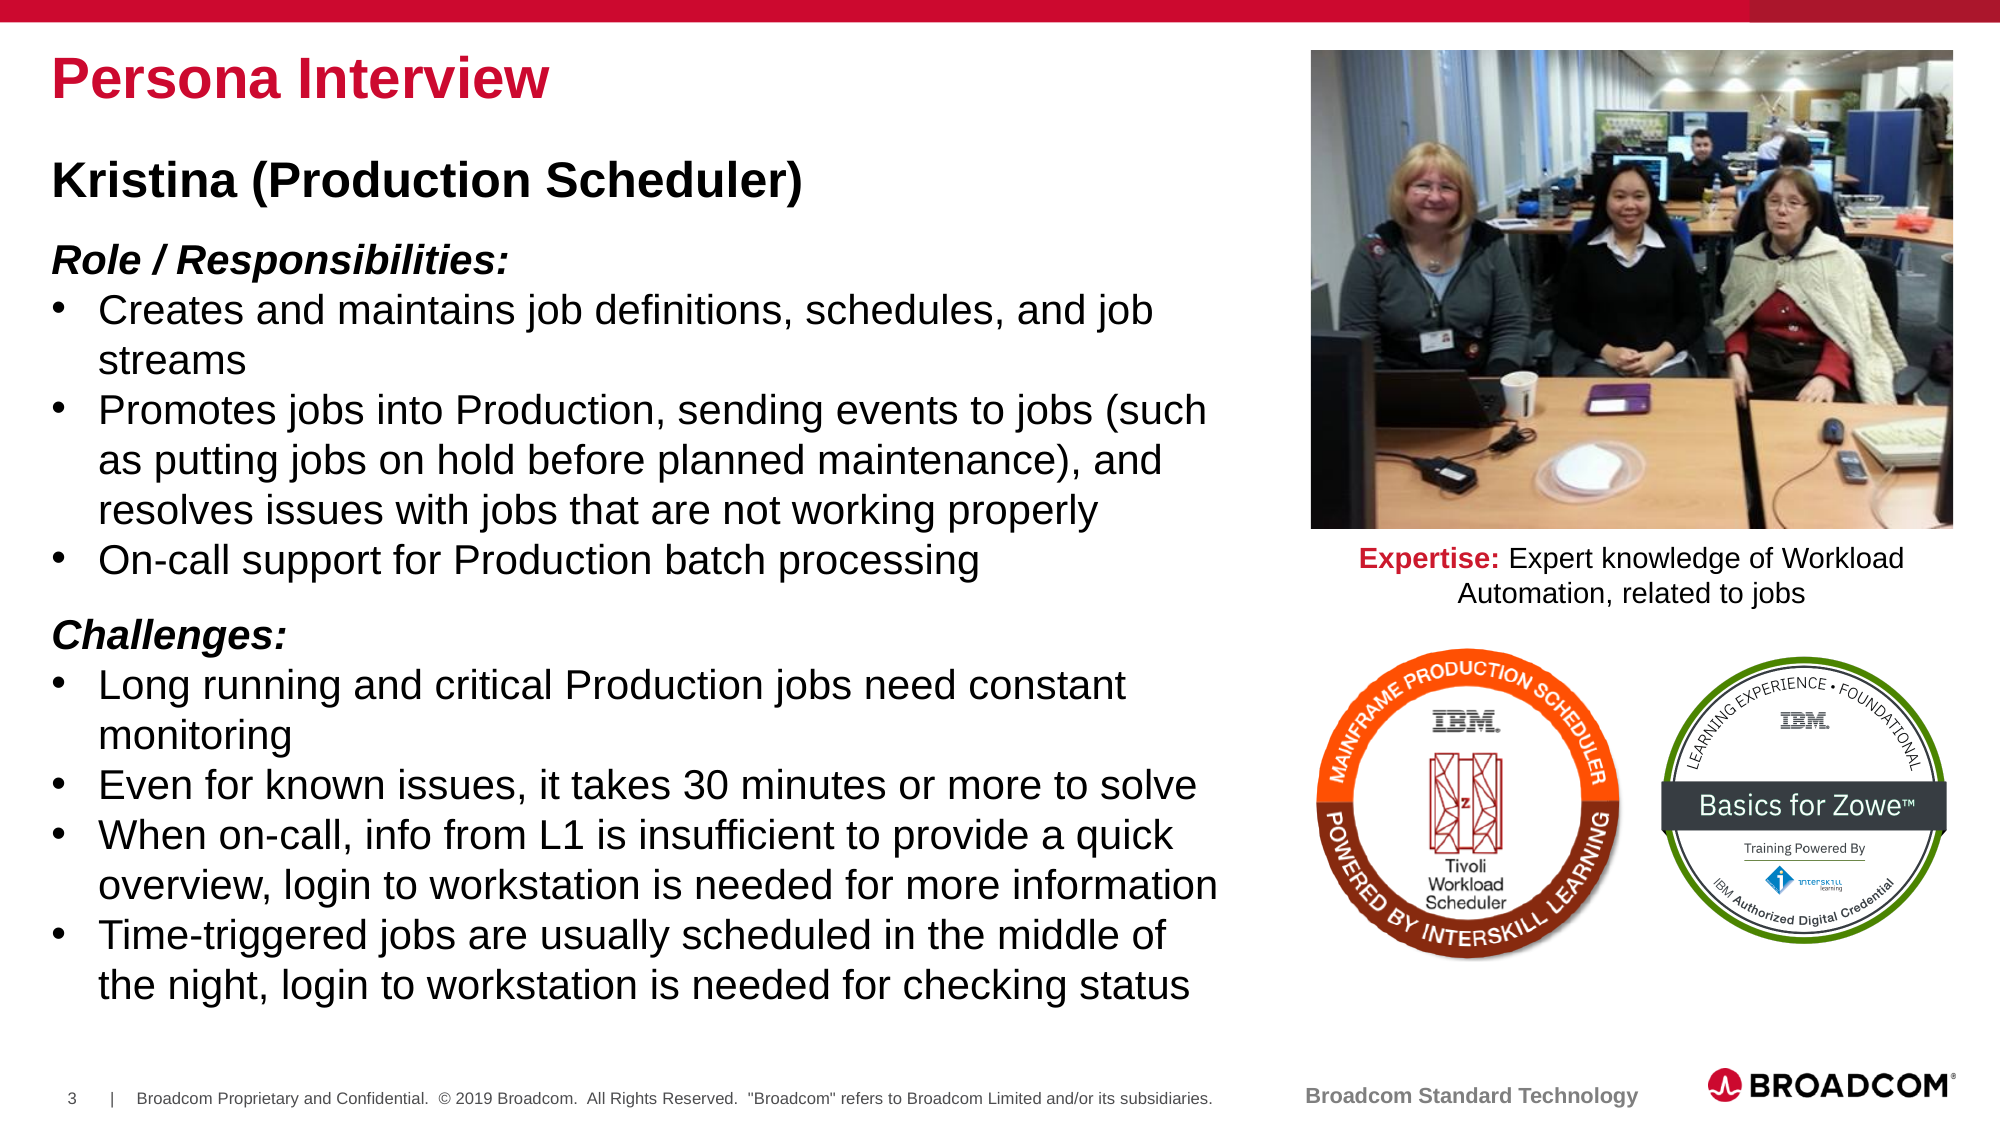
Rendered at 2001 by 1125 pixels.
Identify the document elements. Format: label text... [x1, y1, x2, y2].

picture [1310, 643, 1629, 962]
picture [1652, 652, 1954, 953]
text_box Expertise: Expert knowledge of Workload Automation, related to jobs [1310, 539, 1954, 617]
picture [1708, 1068, 1956, 1102]
text_box Kristina (Production Scheduler) Role / Responsibilities: Creates and maintains job definitions, schedules, and job streams Promotes jobs into Production, sending events to jobs (such as putting jobs on hold before planned maintenance), and resolves issues with jobs that are not working properly On-call support for Production batch processing Challenges: Long running and critical Production jobs need constant monitoring Even for known issues, it takes 30 minutes or more to solve When on-call, info from L1 is insufficient to provide a quick overview, login to workstation is needed for more information Time-triggered jobs are usually scheduled in the middle of the night, login to workstation is needed for checking status [36, 110, 1245, 1016]
title Persona Interview [36, 50, 1308, 111]
picture [1310, 50, 1954, 533]
